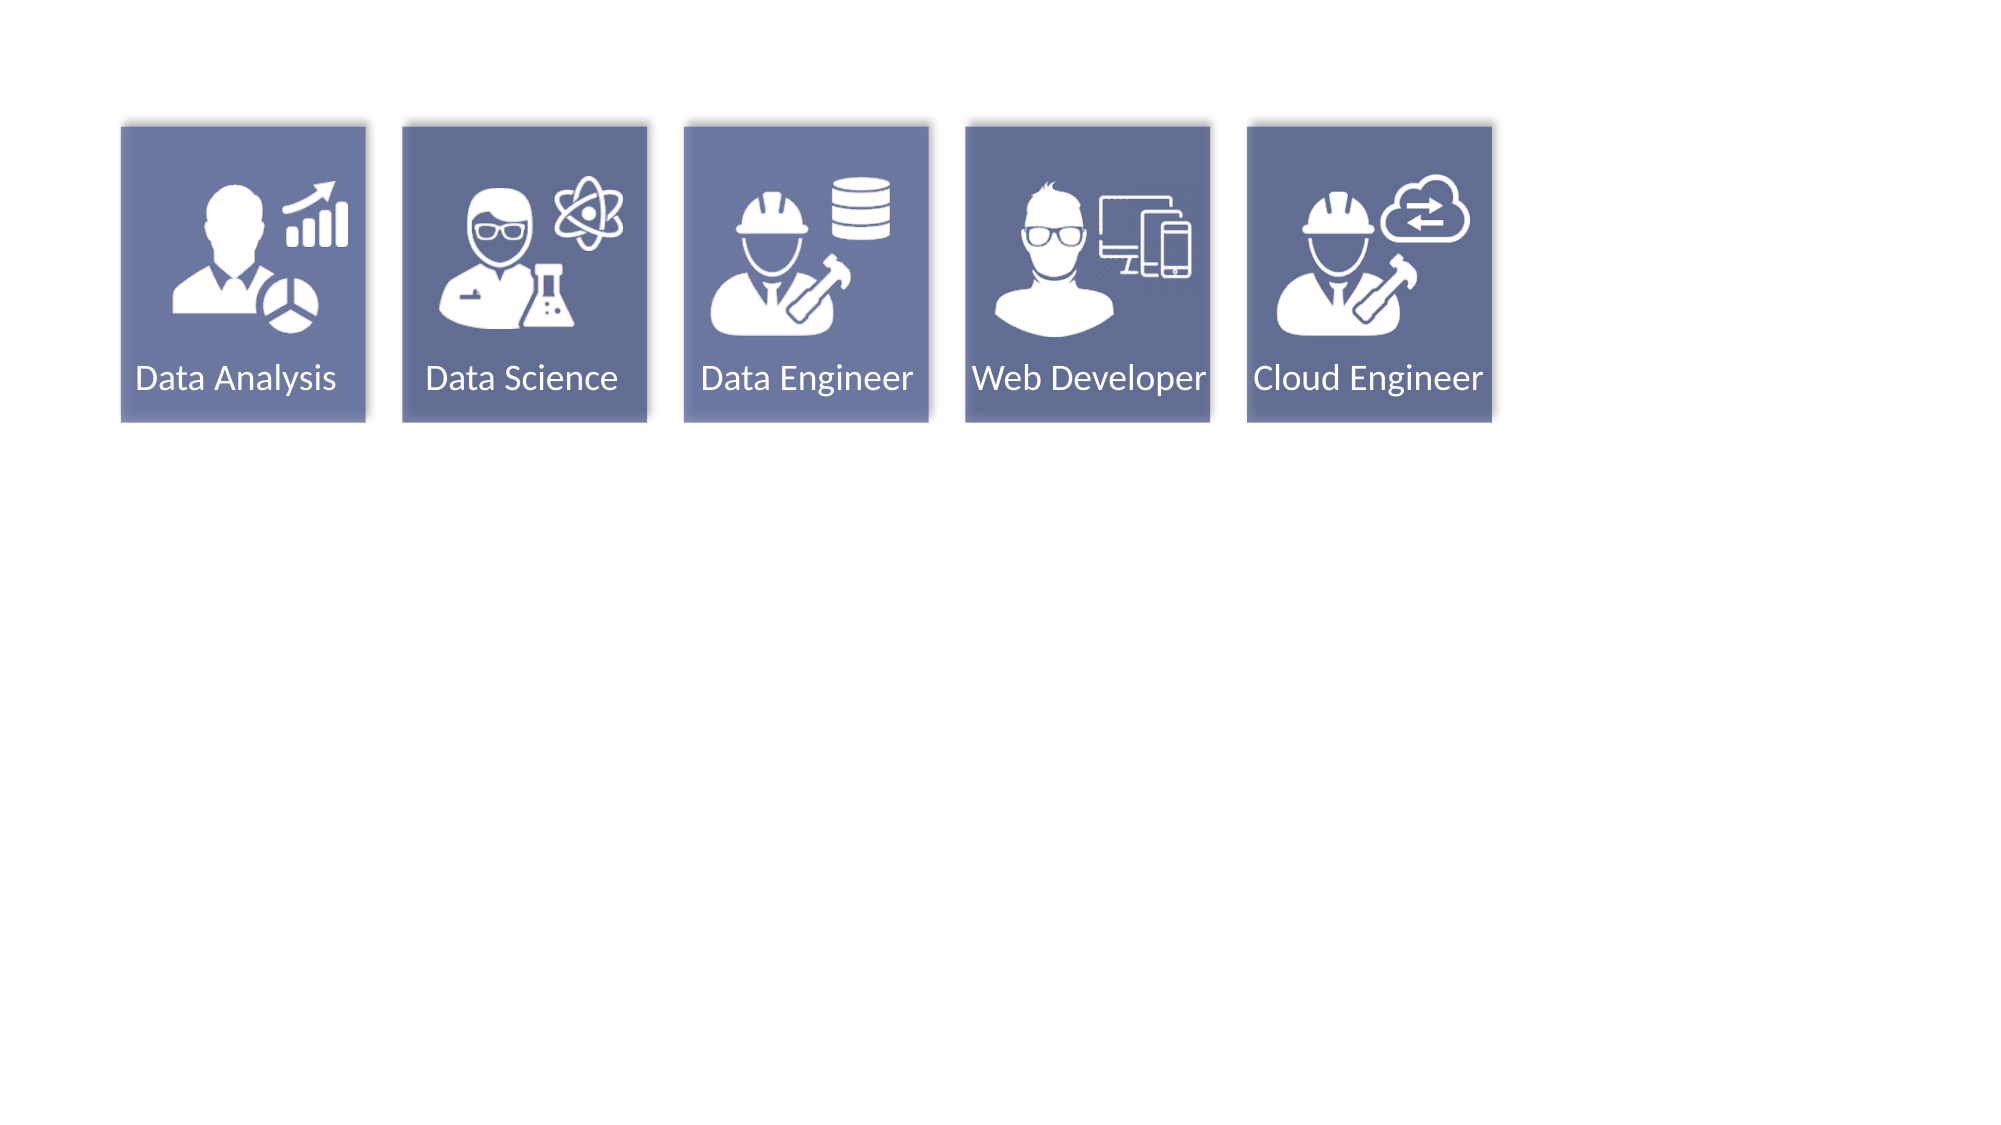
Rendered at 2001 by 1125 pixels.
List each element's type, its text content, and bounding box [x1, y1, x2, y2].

text_box [1246, 126, 1493, 424]
picture [1269, 163, 1470, 342]
text_box [964, 126, 1211, 424]
text_box Data Analysis [135, 353, 339, 399]
text_box Web Developer [971, 353, 1211, 399]
text_box Data Science [425, 352, 622, 398]
picture [168, 181, 348, 337]
text_box Cloud Engineer [1253, 353, 1492, 399]
picture [703, 176, 894, 342]
text_box [683, 126, 930, 424]
text_box [401, 126, 648, 424]
text_box Data Engineer [700, 353, 917, 399]
picture [436, 176, 628, 330]
text_box [120, 126, 367, 424]
picture [977, 181, 1200, 337]
